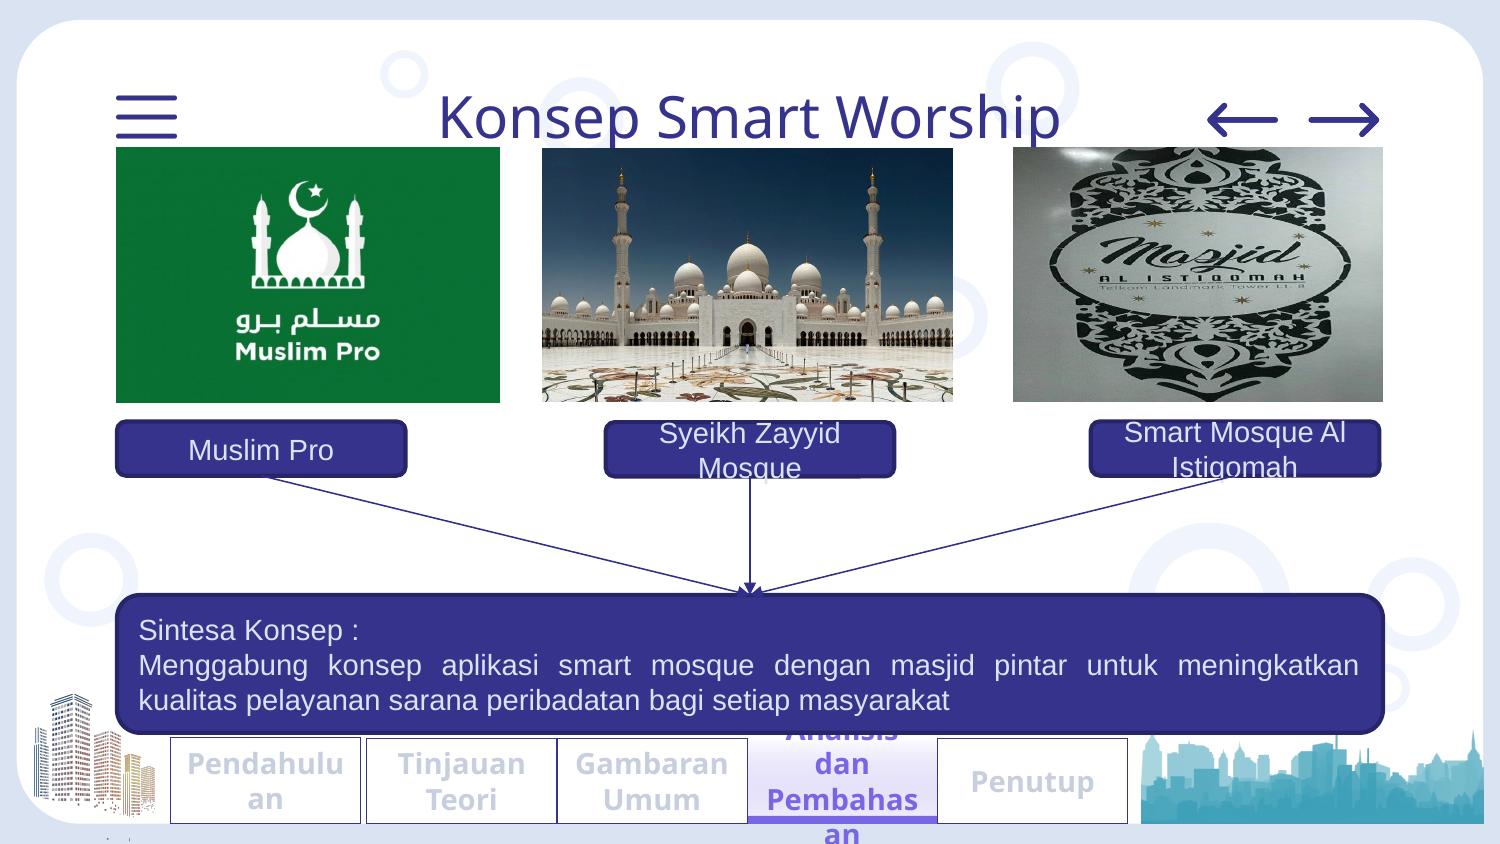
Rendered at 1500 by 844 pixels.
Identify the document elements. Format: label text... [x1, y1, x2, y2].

text_box Smart Mosque Al Istiqomah [1296, 419, 1382, 478]
text_box Analisis dan Pembahasan [748, 738, 937, 815]
picture [116, 147, 500, 403]
text_box [748, 815, 937, 824]
text_box Gambaran Umum [557, 738, 748, 824]
picture [116, 95, 177, 139]
picture [1141, 707, 1484, 824]
picture [1012, 147, 1384, 403]
text_box Sintesa Konsep : Menggabung konsep aplikasi smart mosque dengan masjid pintar untuk meningkatkan kualitas pelayanan sarana peribadatan bagi setiap masyarakat [114, 592, 1386, 735]
text_box Konsep Smart Worship [116, 72, 1383, 167]
text_box Muslim Pro [114, 419, 408, 478]
text_box Tinjauan Teori [366, 738, 557, 824]
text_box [261, 475, 748, 596]
picture [33, 687, 157, 844]
text_box Pendahuluan [170, 737, 361, 824]
text_box Penutup [937, 738, 1128, 824]
picture [541, 147, 953, 403]
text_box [537, 76, 1292, 687]
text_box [749, 475, 1236, 596]
